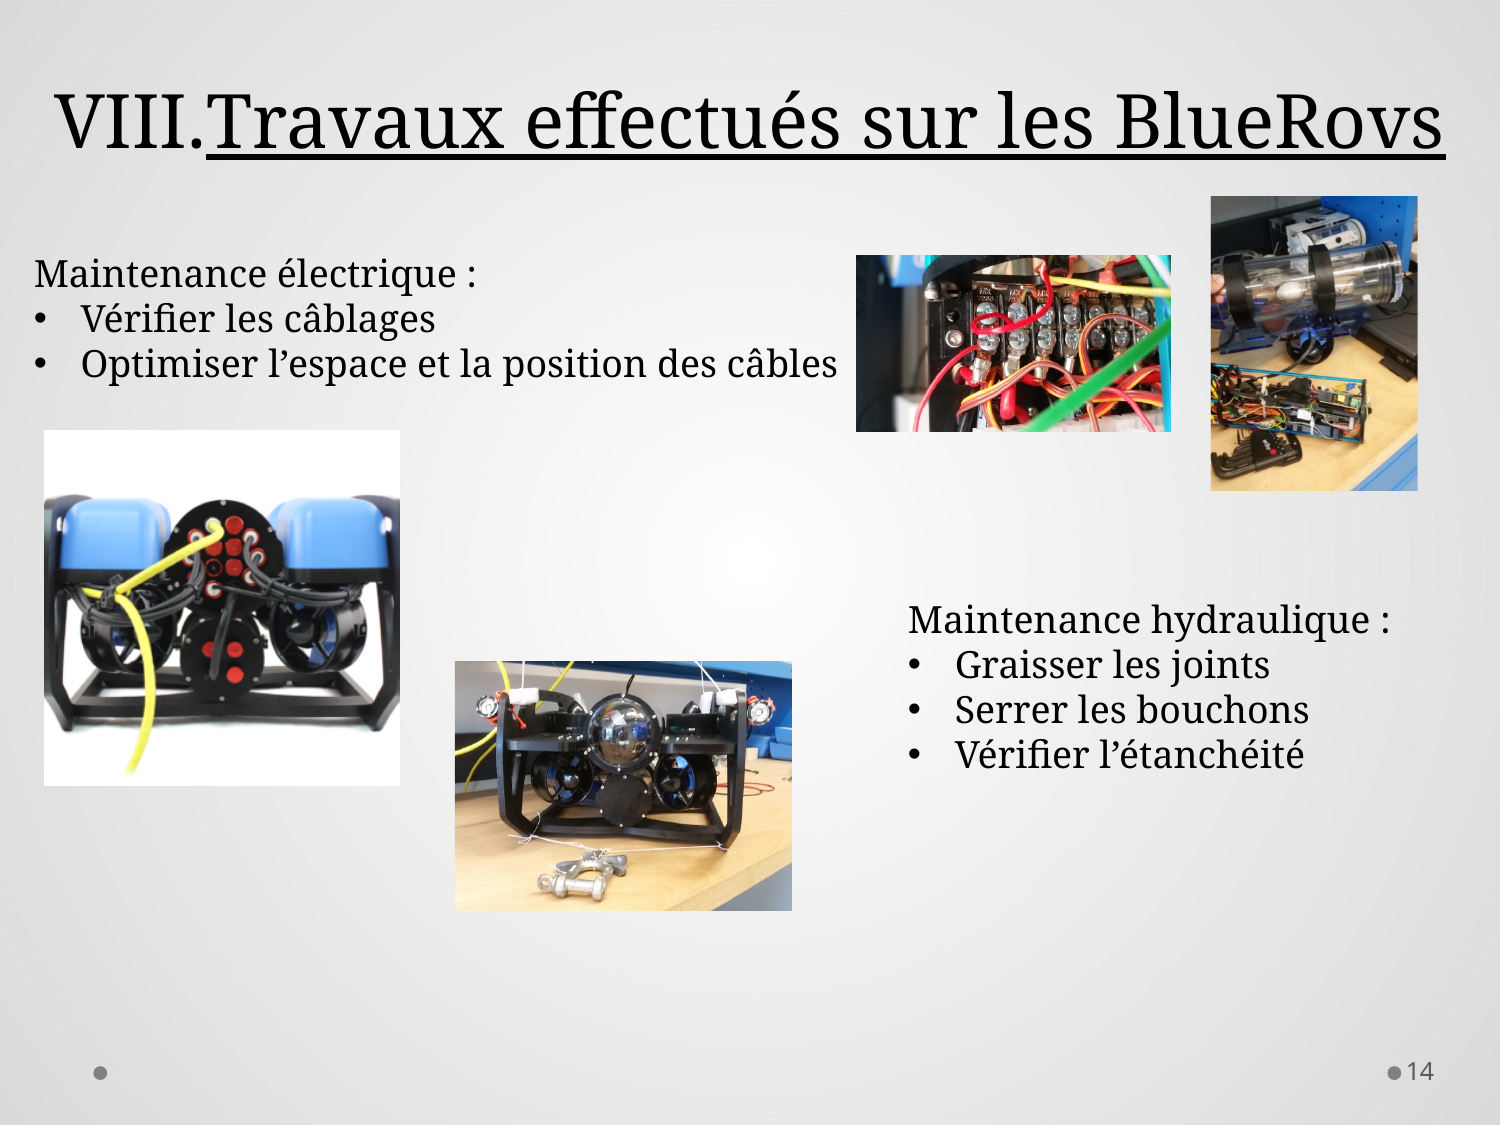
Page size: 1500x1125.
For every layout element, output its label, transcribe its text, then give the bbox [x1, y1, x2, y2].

slide_number 14 [1401, 1042, 1494, 1103]
text_box Maintenance électrique : Vérifier les câblages Optimiser l’espace et la position des câbles [18, 242, 854, 393]
picture [43, 430, 400, 786]
picture [454, 661, 792, 911]
text_box Travaux effectués sur les BlueRovs [0, 66, 1500, 172]
picture [855, 196, 1462, 491]
text_box Maintenance hydraulique : Graisser les joints Serrer les bouchons Vérifier l’étanchéité [893, 588, 1407, 784]
